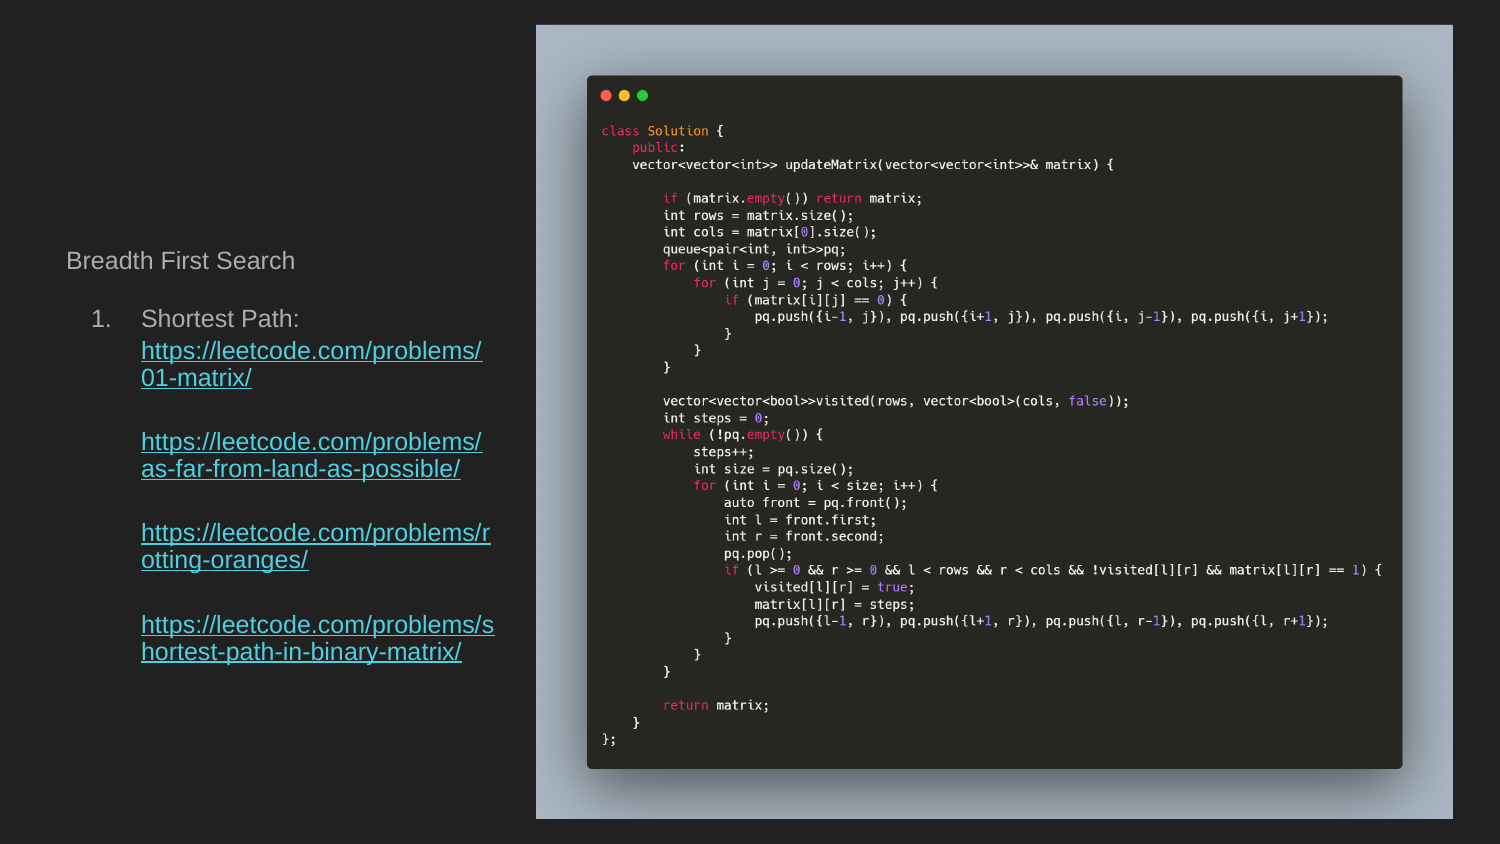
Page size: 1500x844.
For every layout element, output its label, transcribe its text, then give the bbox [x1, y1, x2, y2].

list Breadth First Search Shortest Path: https://leetcode.com/problems/01-matrix/ https://leetcode.com/problems/as-far-from-land-as-possible/ https://leetcode.com/problems/rotting-oranges/ https://leetcode.com/problems/shortest-path-in-binary-matrix/ [51, 227, 512, 750]
picture [536, 24, 1454, 819]
